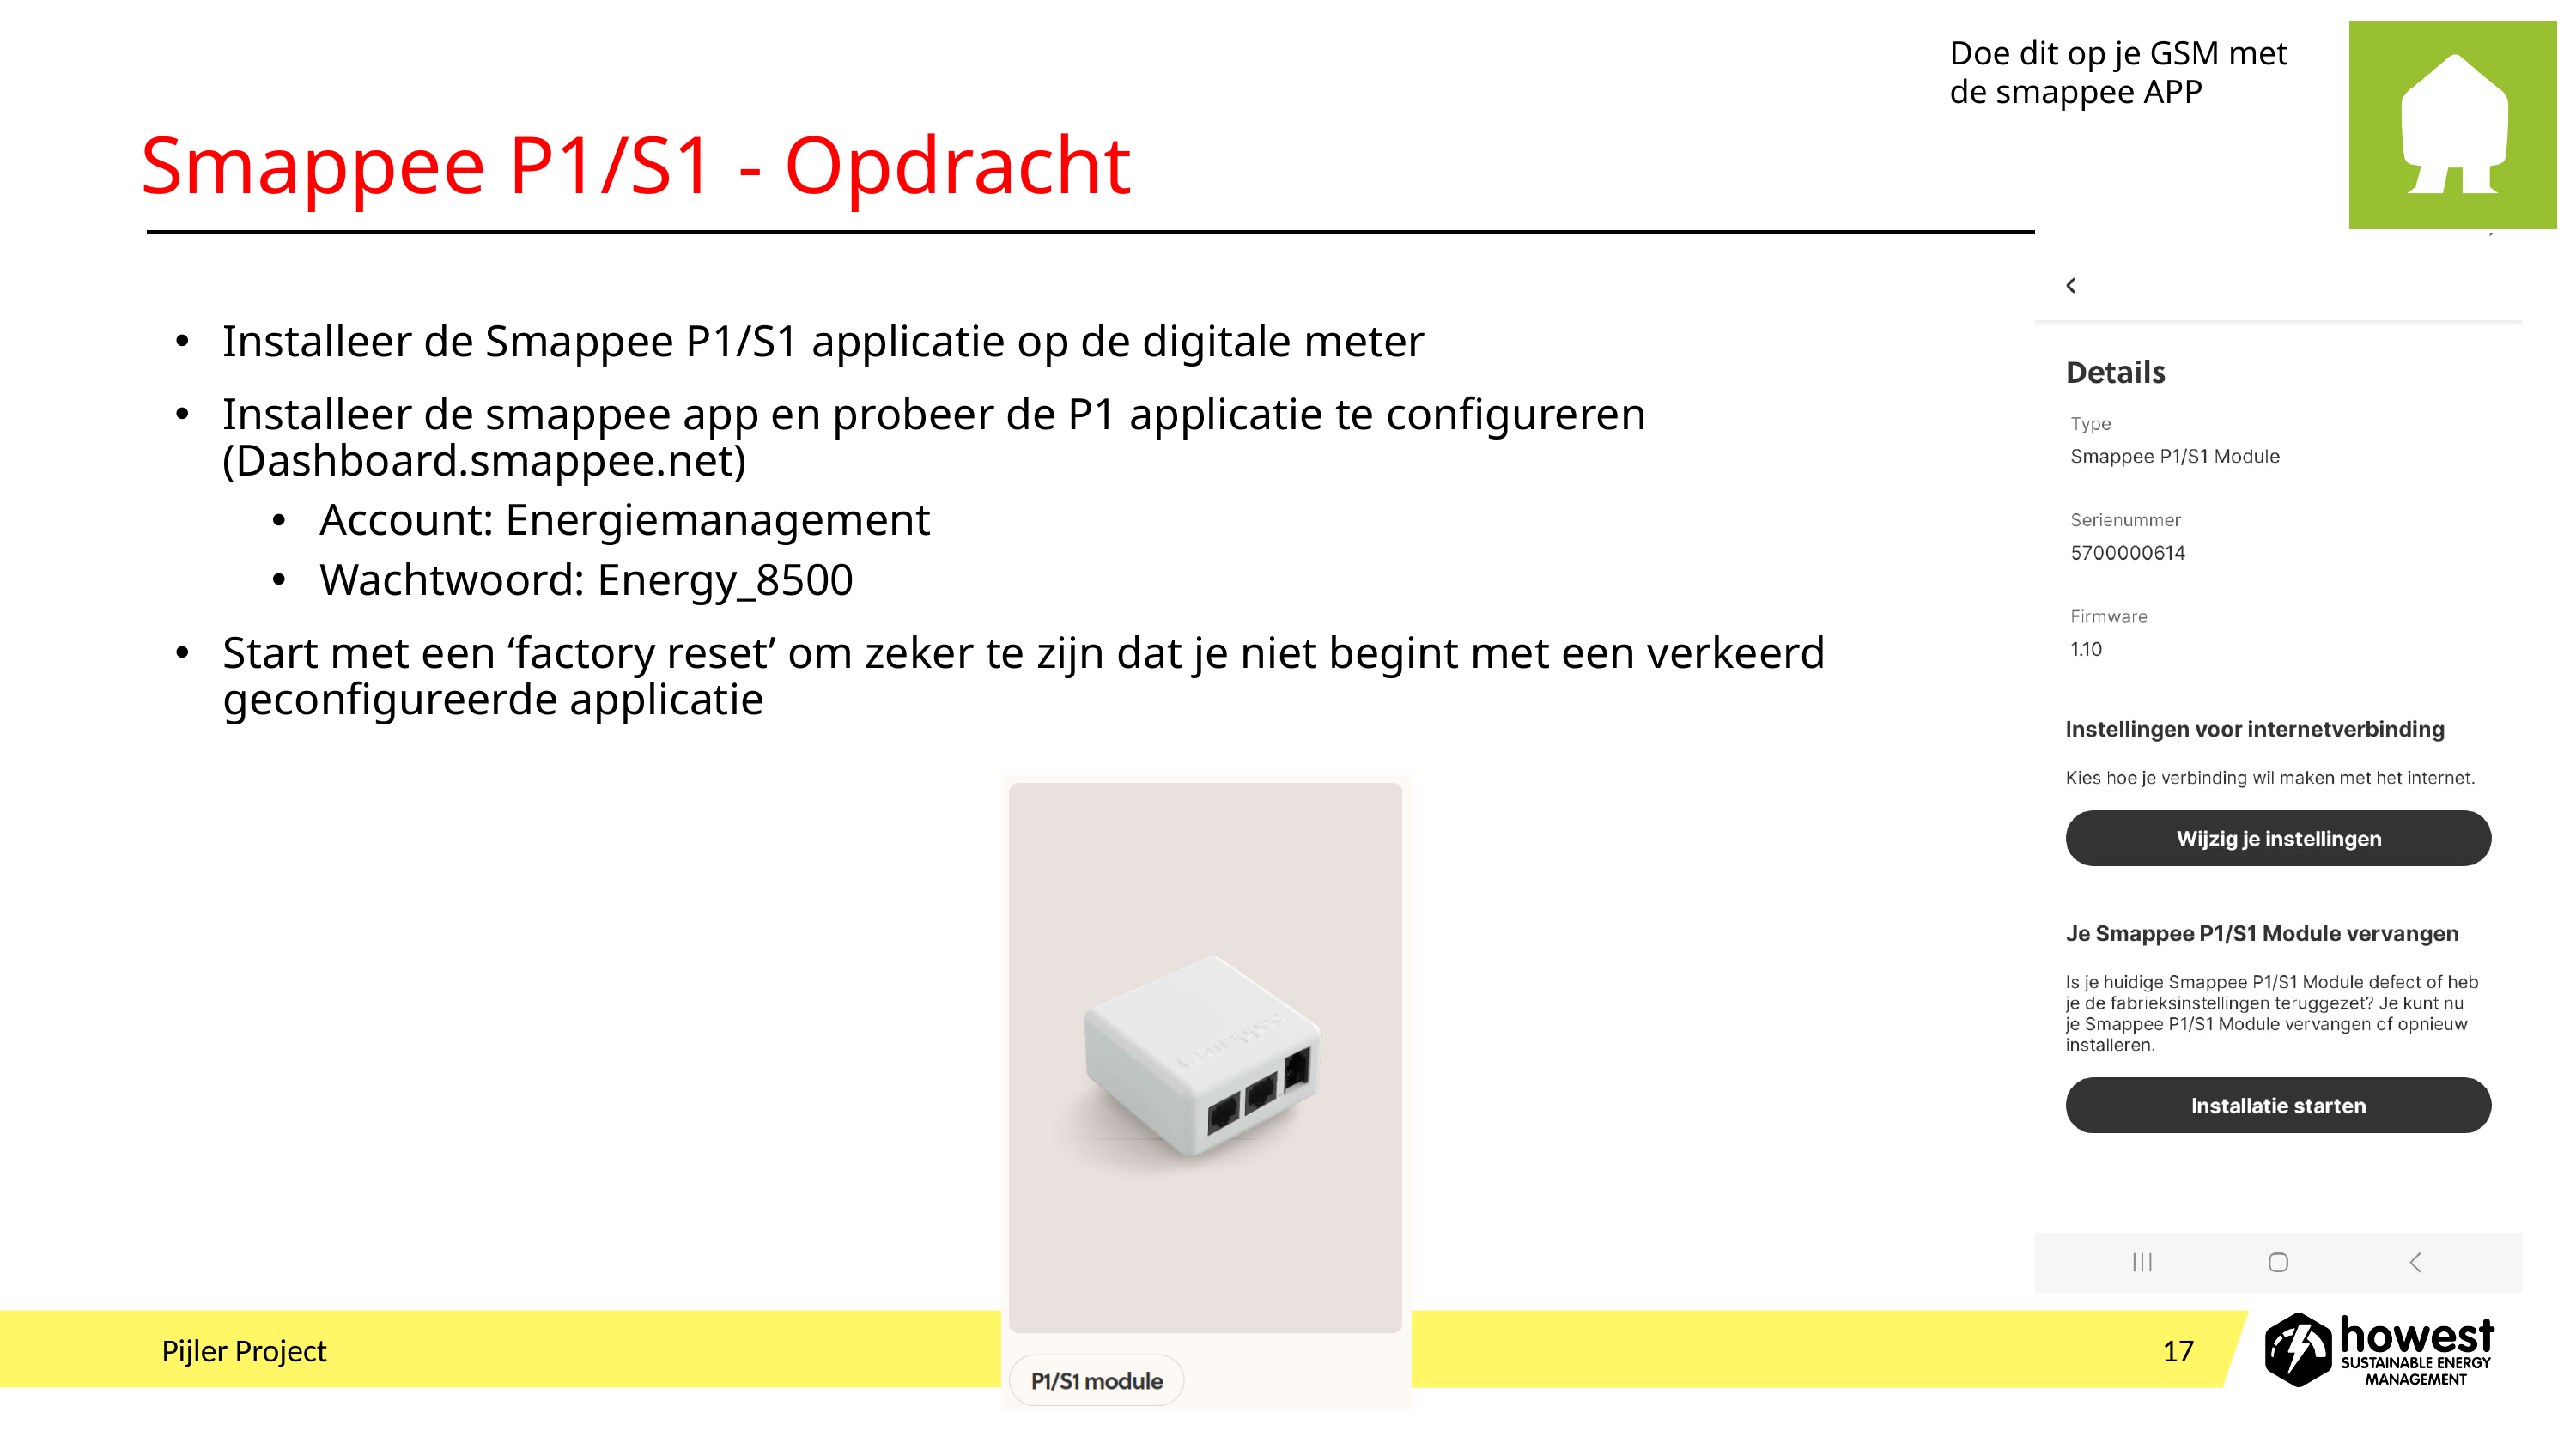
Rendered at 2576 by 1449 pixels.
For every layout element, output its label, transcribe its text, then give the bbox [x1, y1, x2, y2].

slide_number 17 [1676, 1310, 2208, 1388]
picture [2035, 21, 2557, 1294]
title Smappee P1/S1 - Opdracht [140, 124, 2349, 215]
text_box Doe dit op je GSM met de smappee APP [1807, 26, 2320, 117]
picture [2265, 1313, 2495, 1387]
slide_number Pijler Project [149, 1311, 729, 1388]
picture [1001, 775, 1412, 1410]
text_box [140, 291, 1967, 1311]
text_box Installeer de Smappee P1/S1 applicatie op de digitale meter Installeer de smappee app en probeer de P1 applicatie te configureren (Dashboard.smappee.net) Account: Energiemanagement Wachtwoord: Energy_8500 Start met een ‘factory reset’ om zeker te zijn dat je niet begint met een verkeerd geconfigureerde applicatie [161, 312, 1989, 1332]
